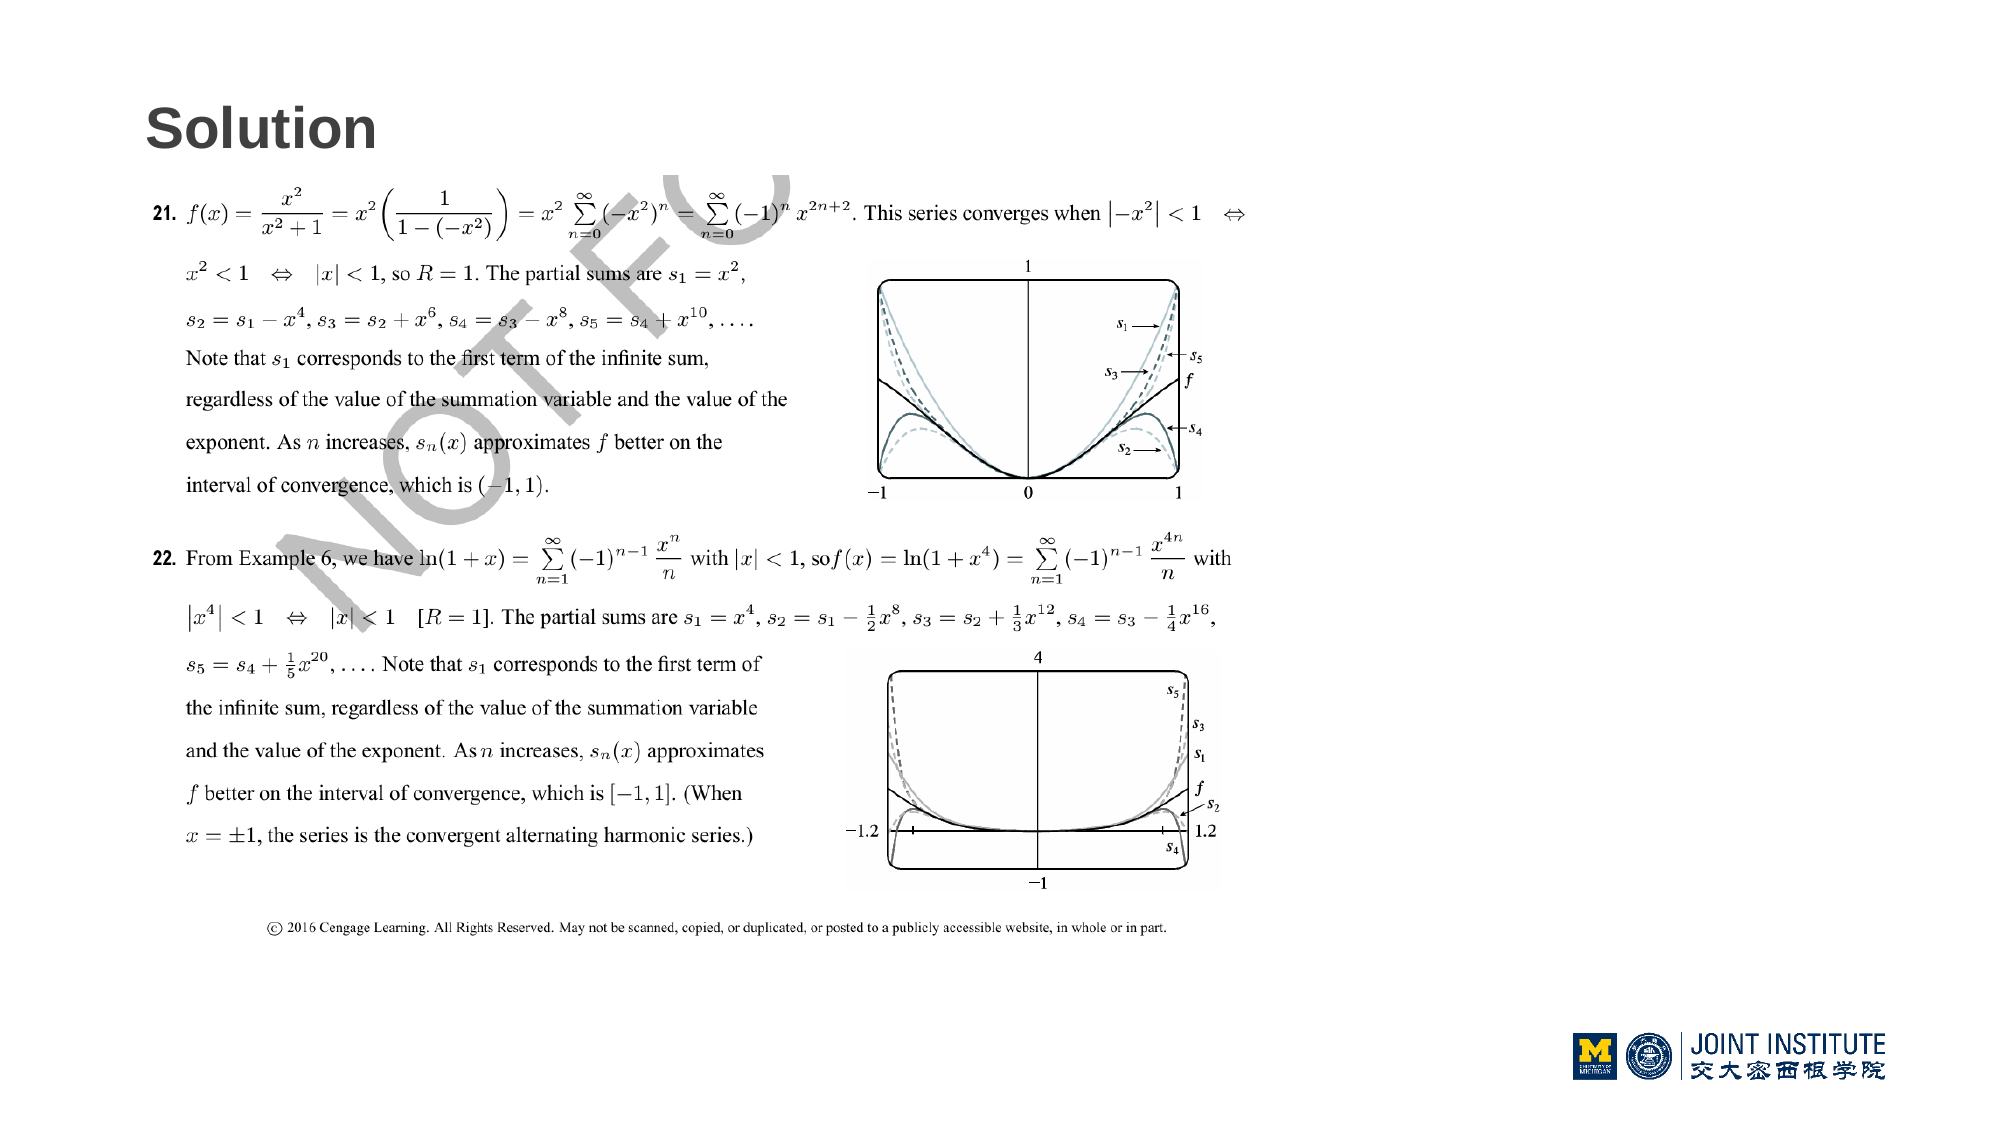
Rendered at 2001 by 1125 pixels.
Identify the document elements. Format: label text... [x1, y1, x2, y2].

picture [130, 174, 1355, 950]
list Solution [130, 76, 1884, 175]
picture [1573, 1032, 1885, 1080]
